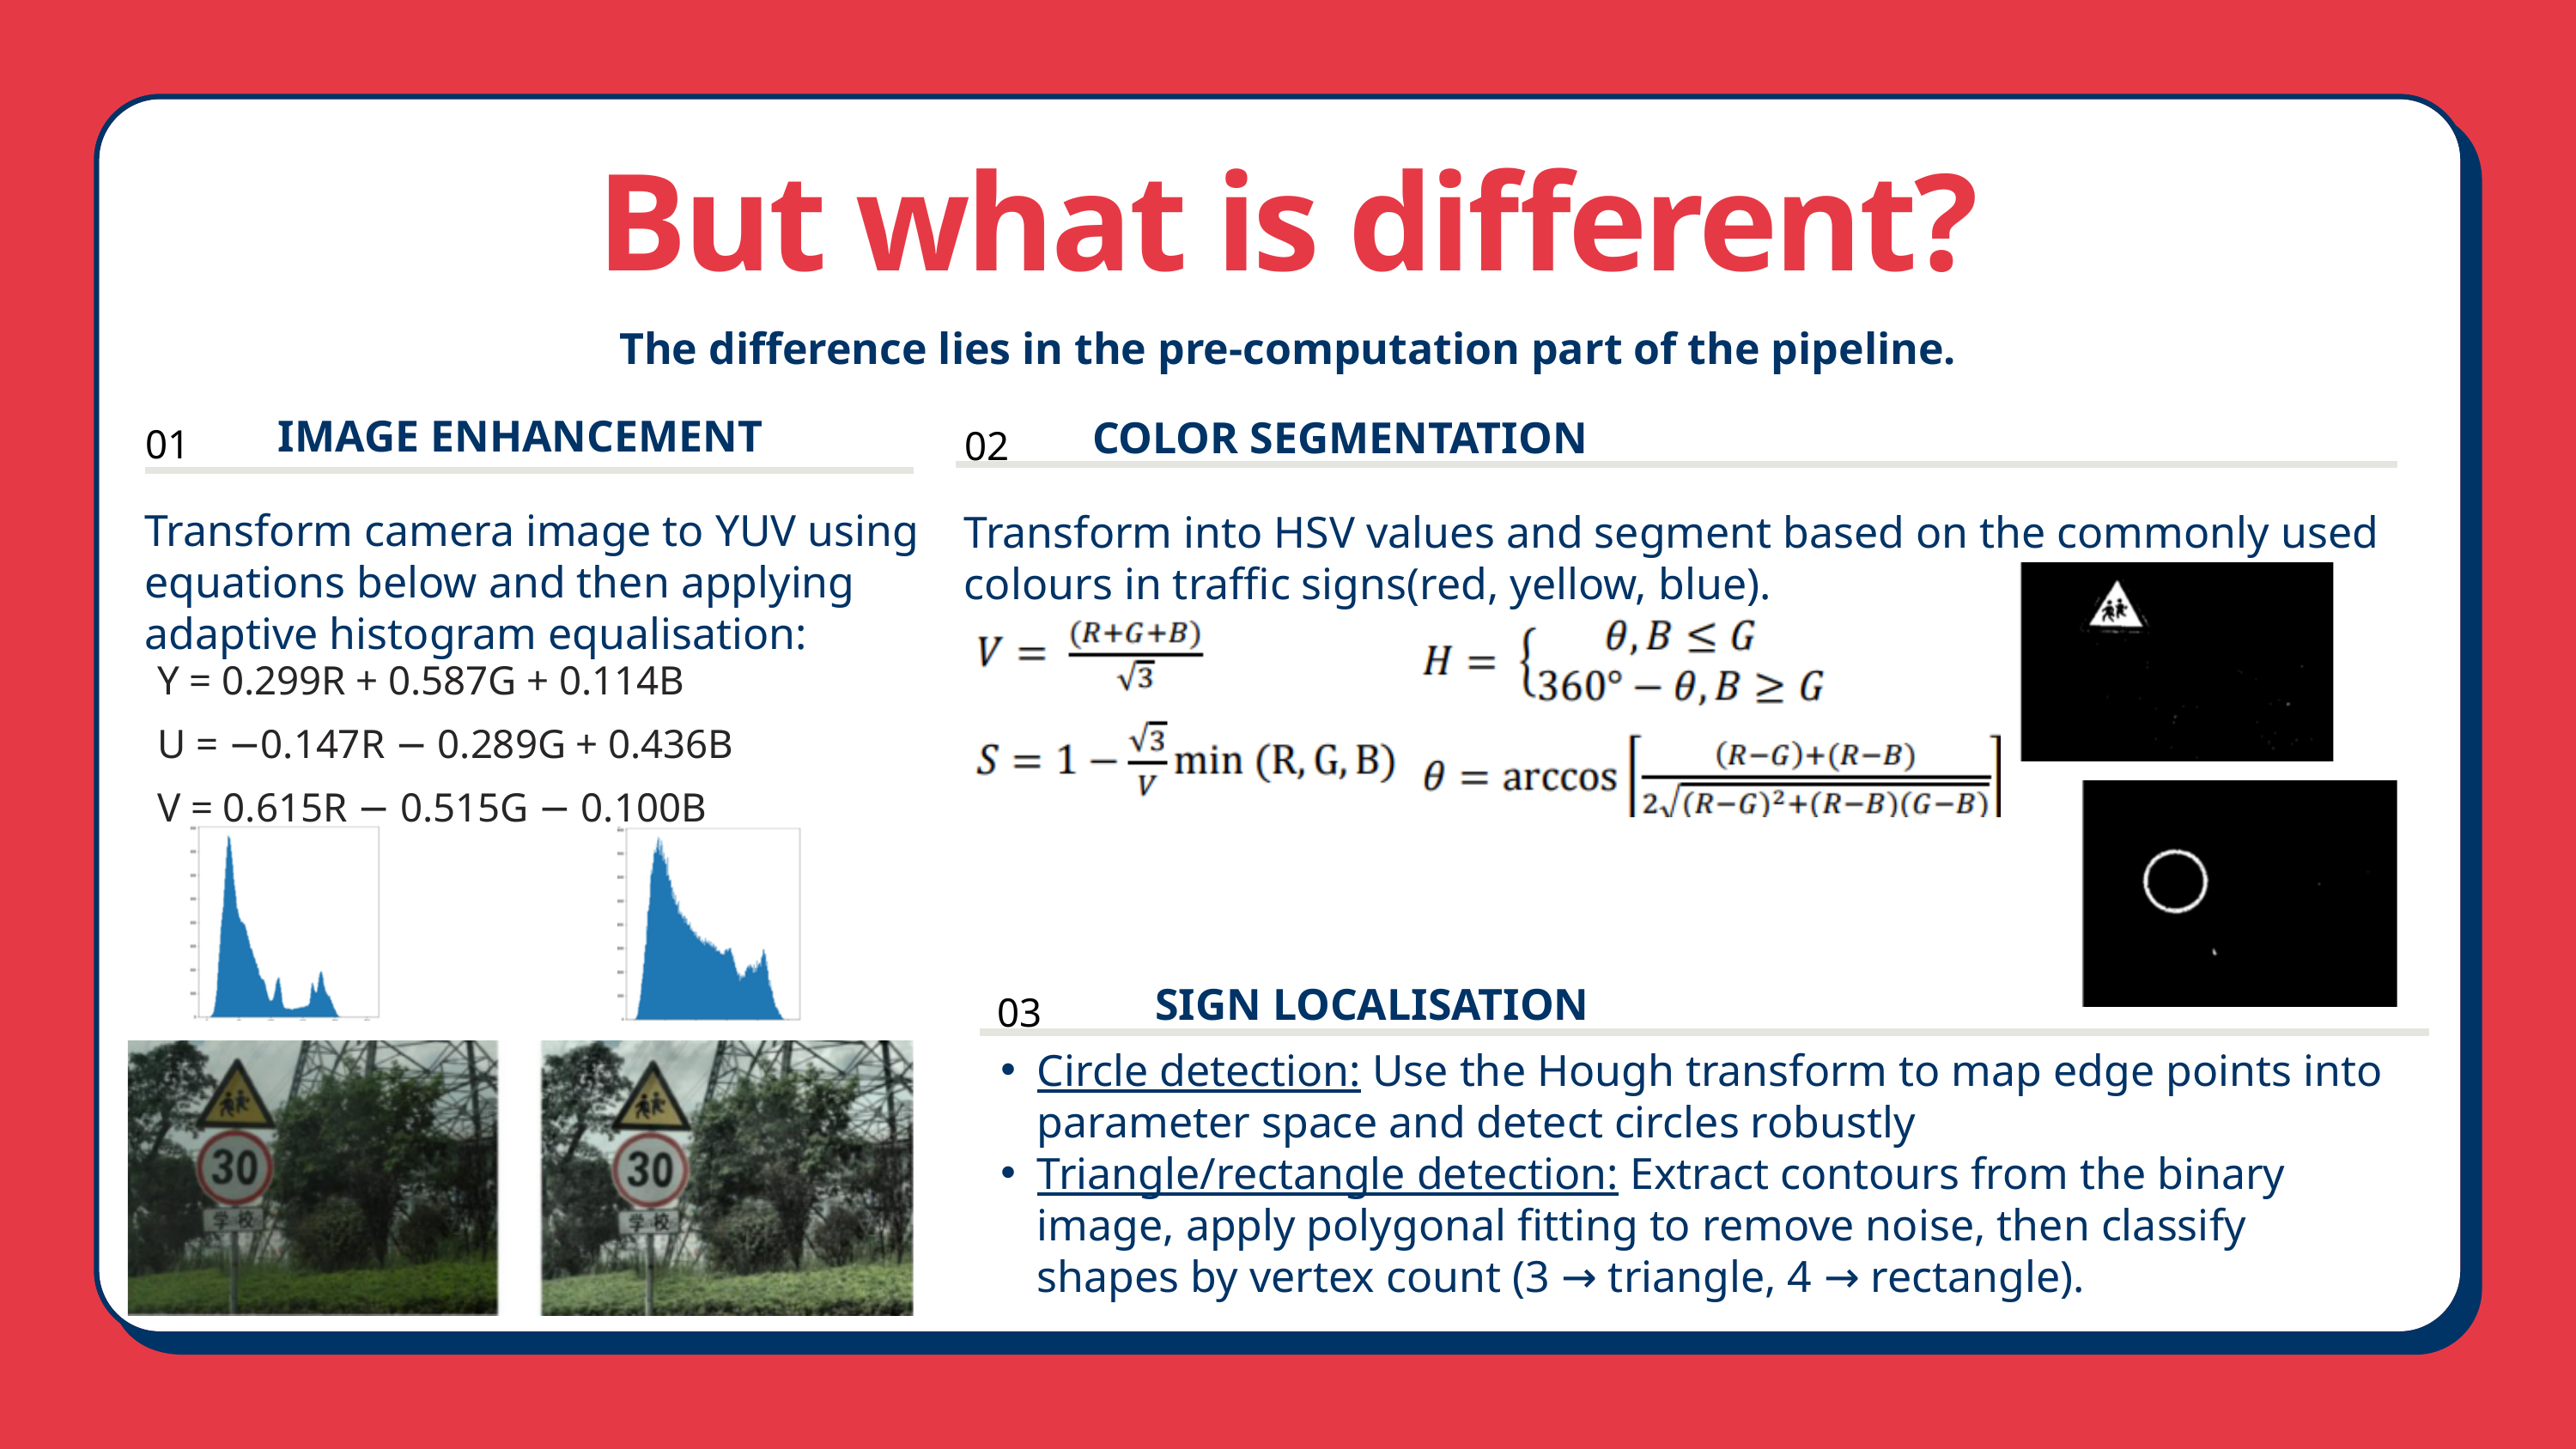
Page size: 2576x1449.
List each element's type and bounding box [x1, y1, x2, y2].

text_box [979, 1028, 2430, 1036]
text_box [955, 460, 2397, 469]
text_box [94, 412, 948, 464]
text_box [94, 94, 2482, 1355]
text_box [945, 980, 1800, 1033]
text_box [144, 144, 2432, 373]
text_box [913, 414, 1767, 466]
